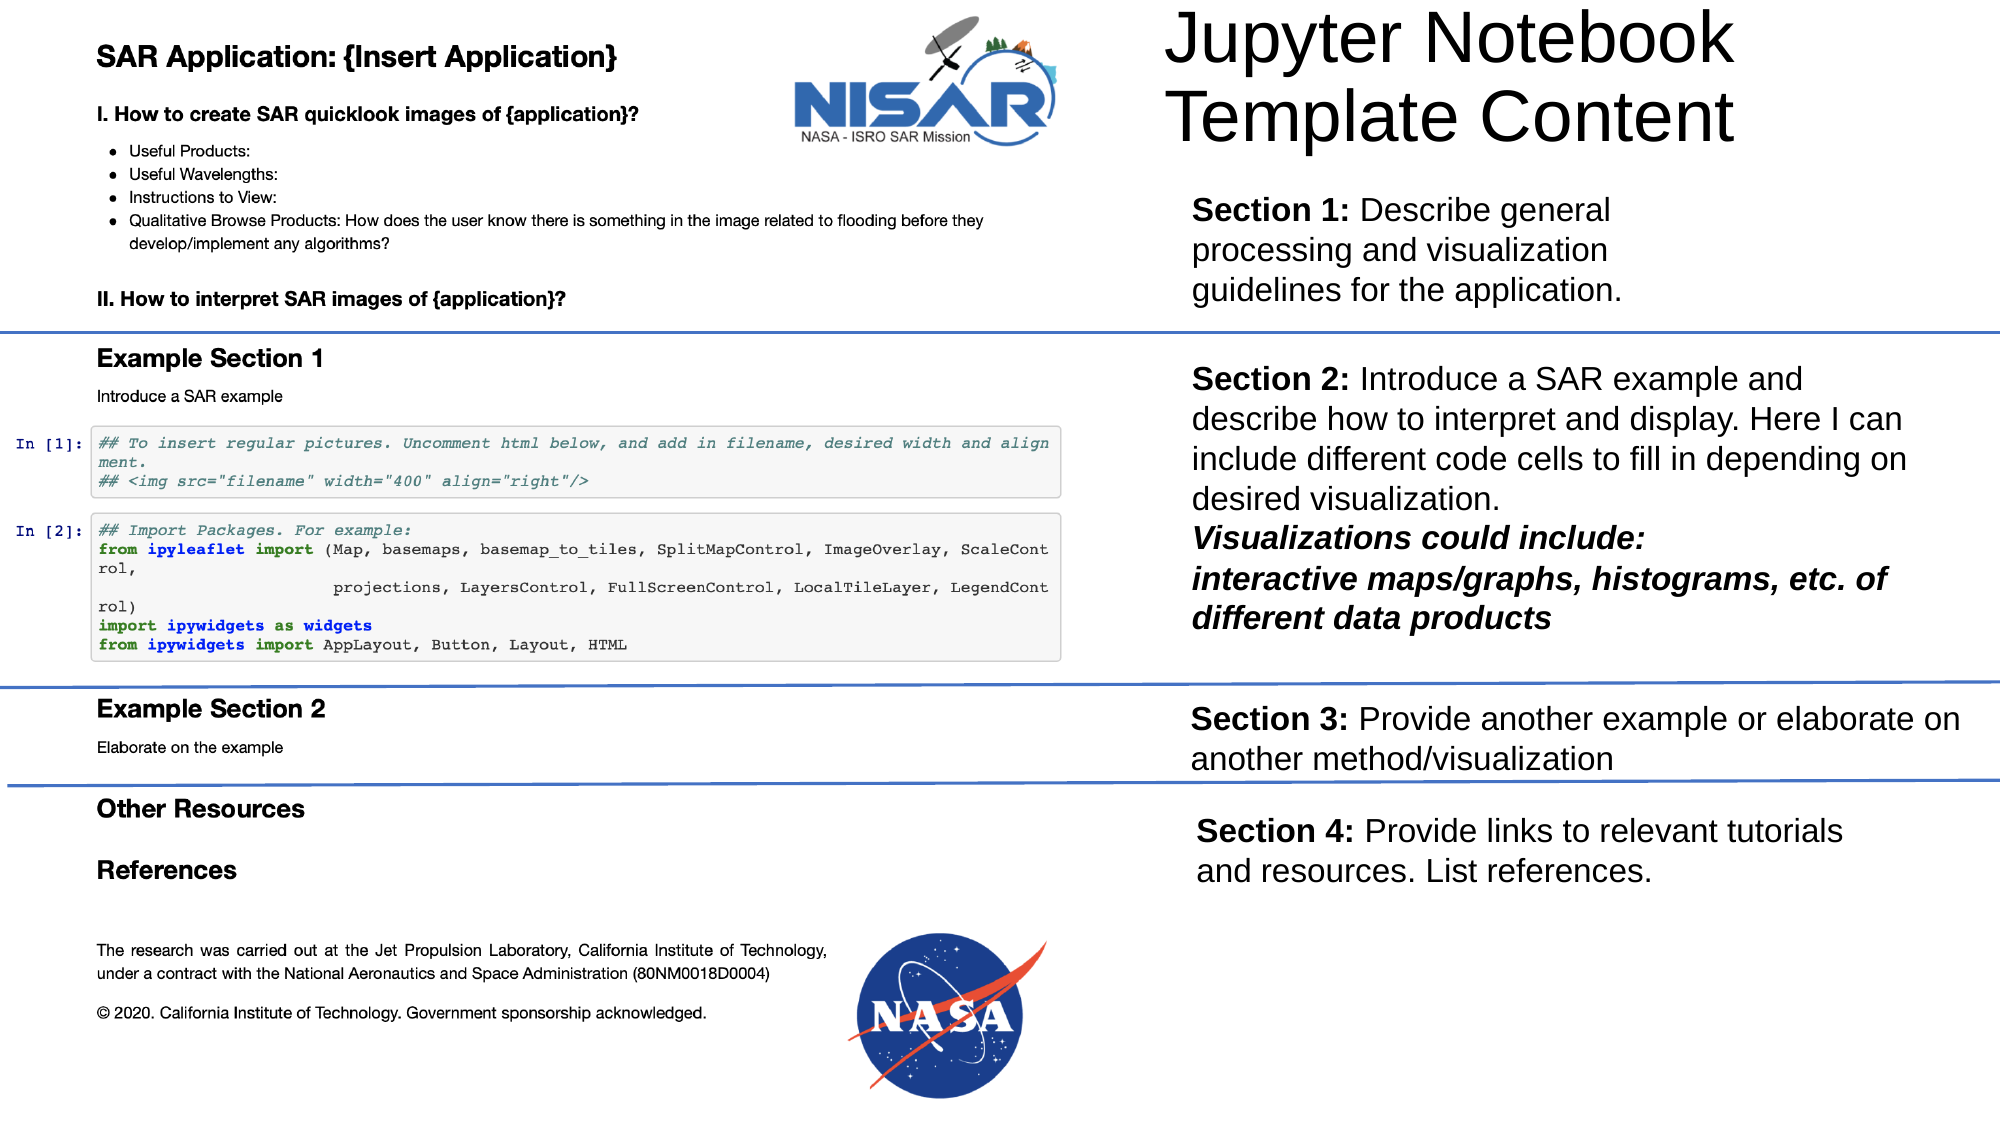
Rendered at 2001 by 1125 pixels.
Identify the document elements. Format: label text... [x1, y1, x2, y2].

text_box Section 1: Describe general processing and visualization guidelines for the application. [1177, 180, 1764, 316]
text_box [7, 780, 2000, 786]
text_box Section 4: Provide links to relevant tutorials and resources. List references. [1181, 801, 1922, 897]
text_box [0, 681, 2000, 688]
text_box Section 3: Provide another example or elaborate on another method/visualization [1175, 689, 1997, 780]
picture [7, 786, 1119, 1125]
picture [7, 0, 1119, 332]
title Jupyter Notebook Template Content [1149, 21, 2000, 135]
text_box Section 2: Introduce a SAR example and describe how to interpret and display. Here I can include different code cells to fill in depending on desired visualization. Visualizations could include: interactive maps/graphs, histograms, etc. of different data products [1177, 349, 1947, 644]
picture [7, 333, 1119, 681]
picture [7, 688, 1119, 780]
